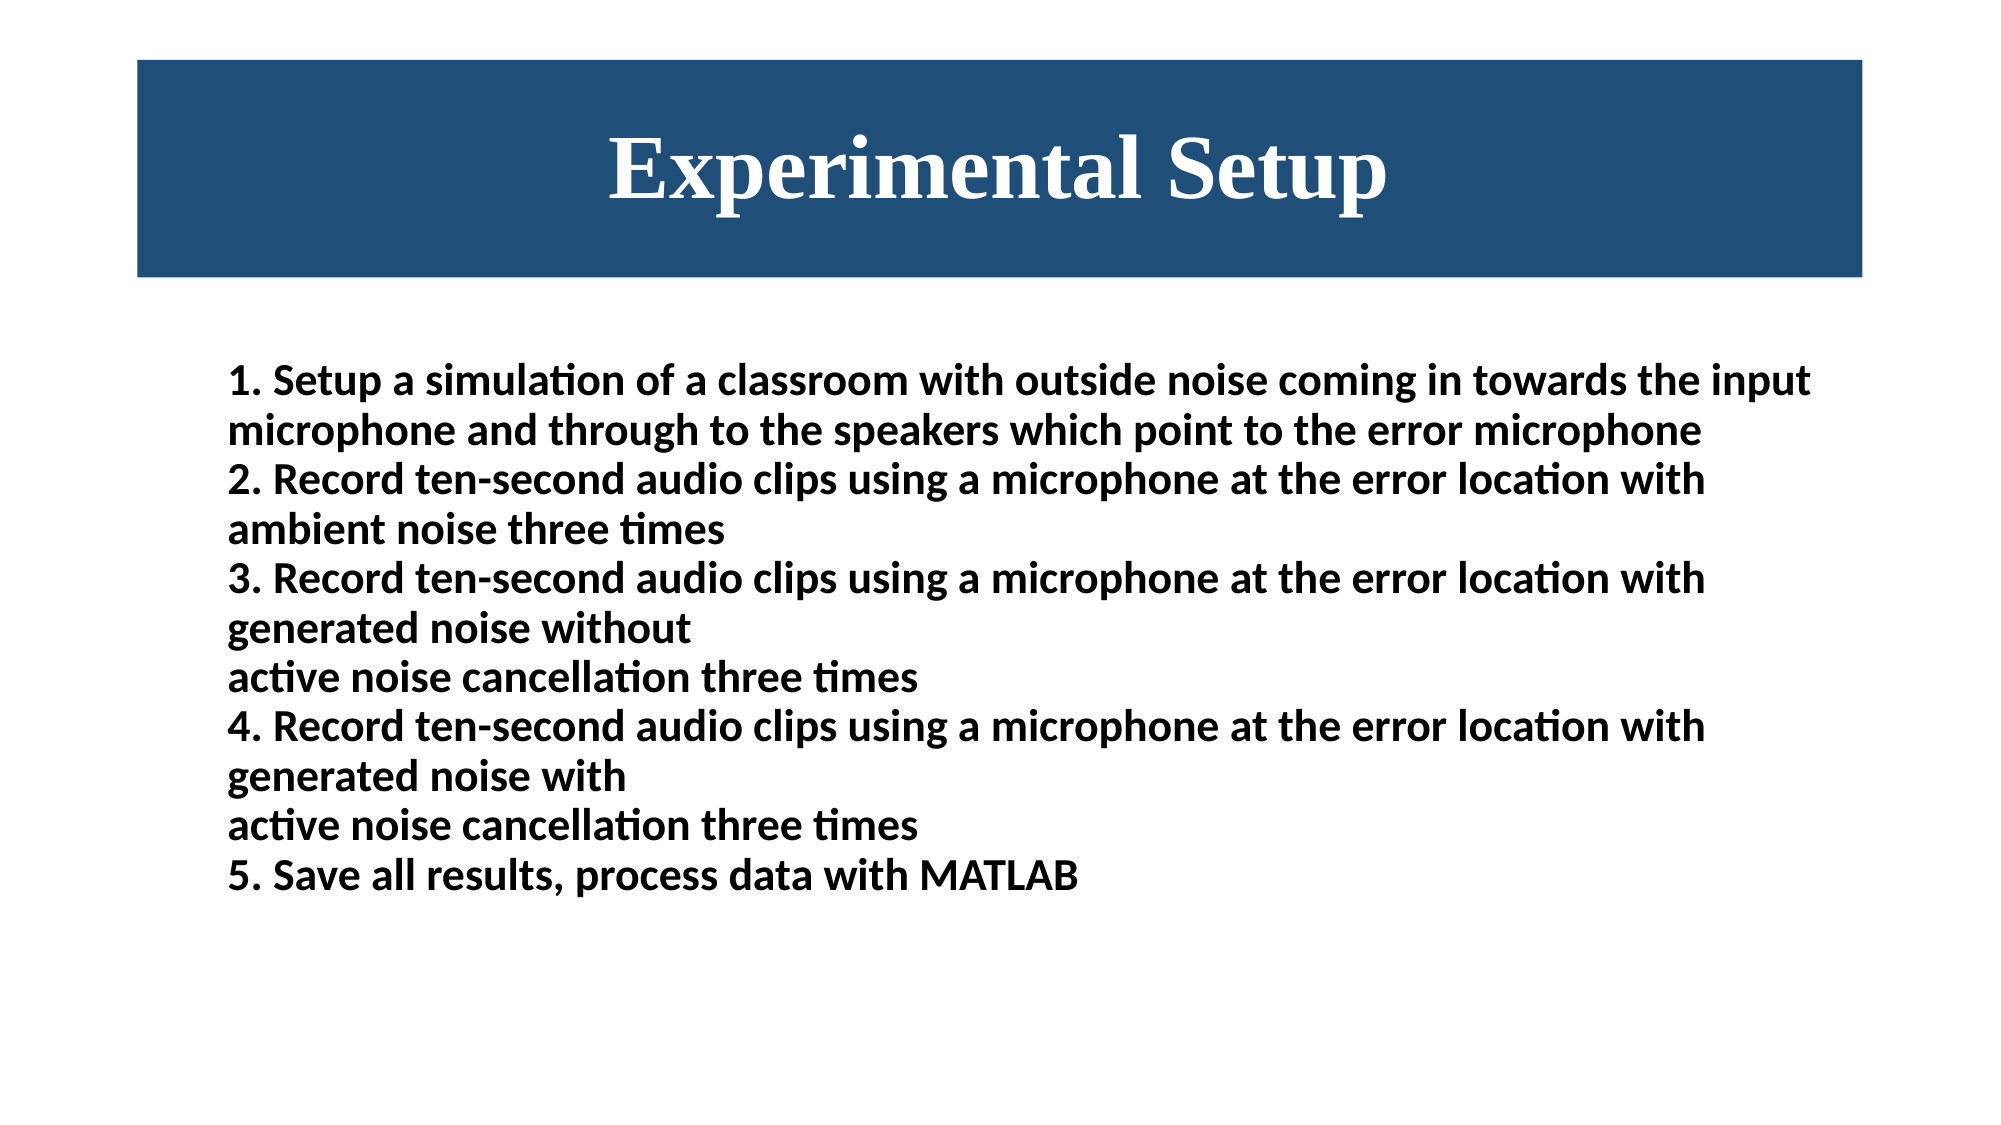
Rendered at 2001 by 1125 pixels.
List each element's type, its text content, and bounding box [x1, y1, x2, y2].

list 1. Setup a simulation of a classroom with outside noise coming in towards the input microphone and through to the speakers which point to the error microphone 2. Record ten-second audio clips using a microphone at the error location with ambient noise three times 3. Record ten-second audio clips using a microphone at the error location with generated noise without active noise cancellation three times 4. Record ten-second audio clips using a microphone at the error location with generated noise with active noise cancellation three times 5. Save all results, process data with MATLAB [137, 299, 1863, 1014]
title Experimental Setup [137, 59, 1863, 278]
